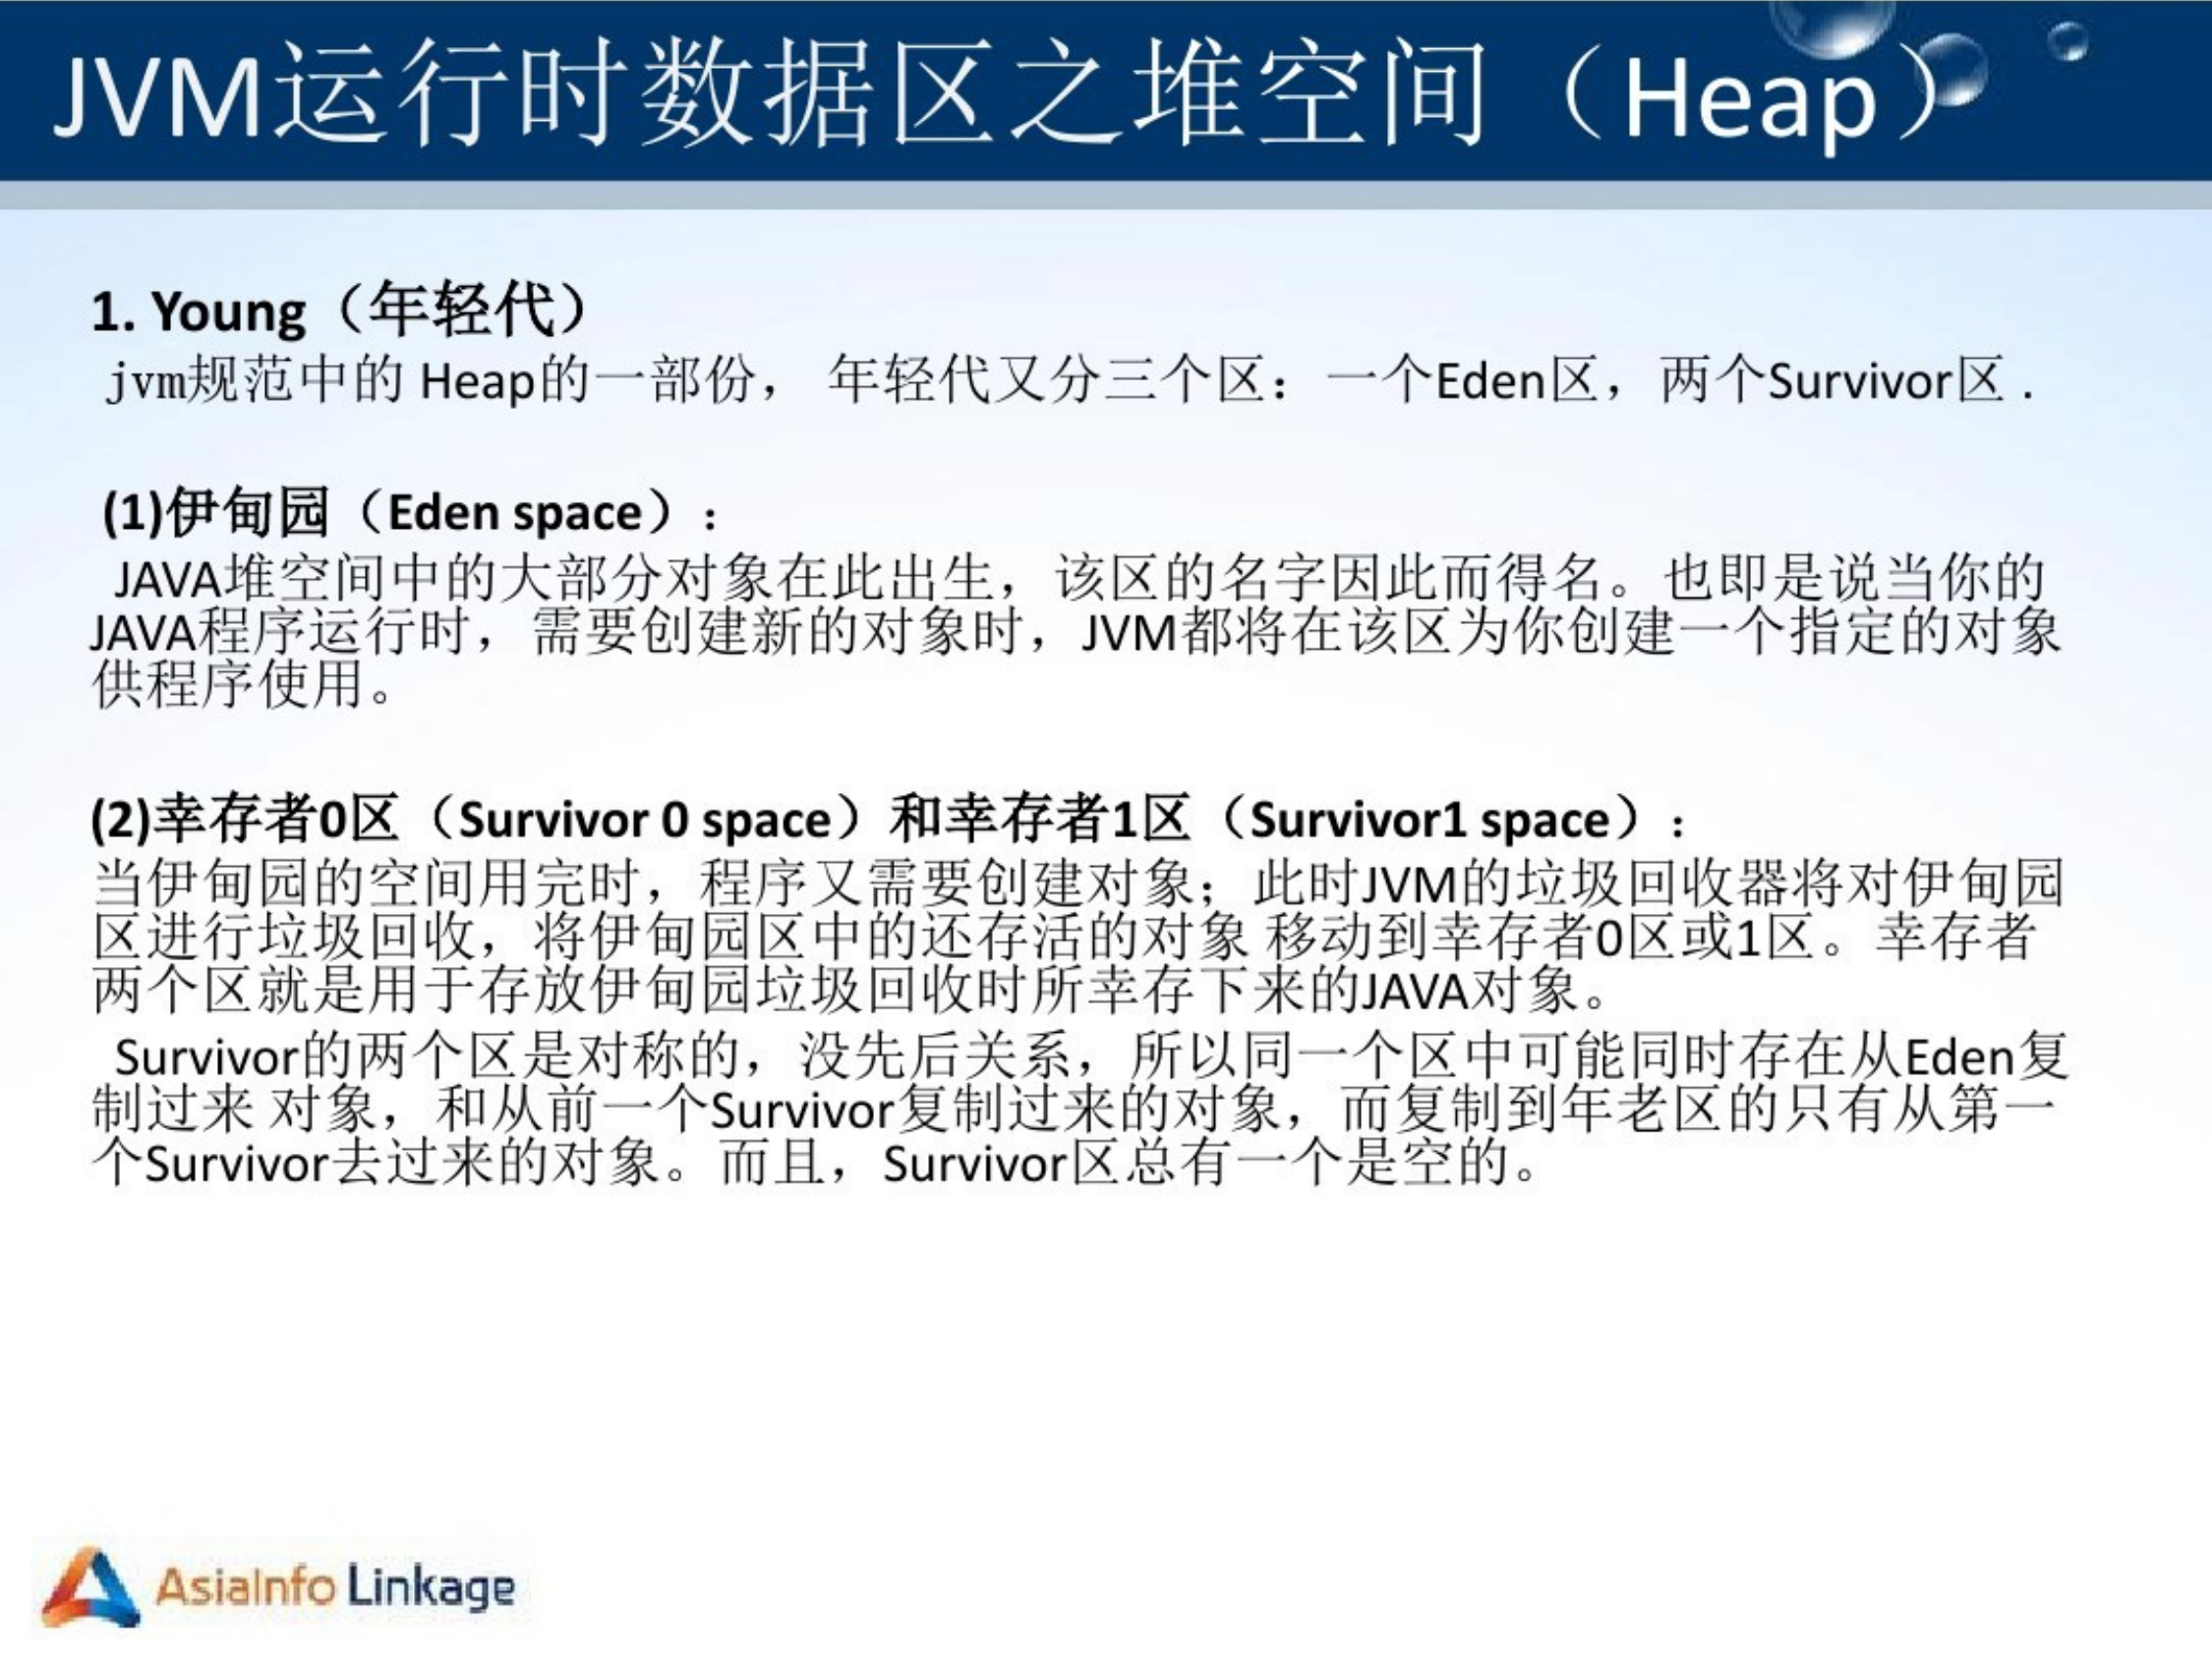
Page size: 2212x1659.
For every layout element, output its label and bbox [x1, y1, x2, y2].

text_box [0, 0, 2212, 1659]
